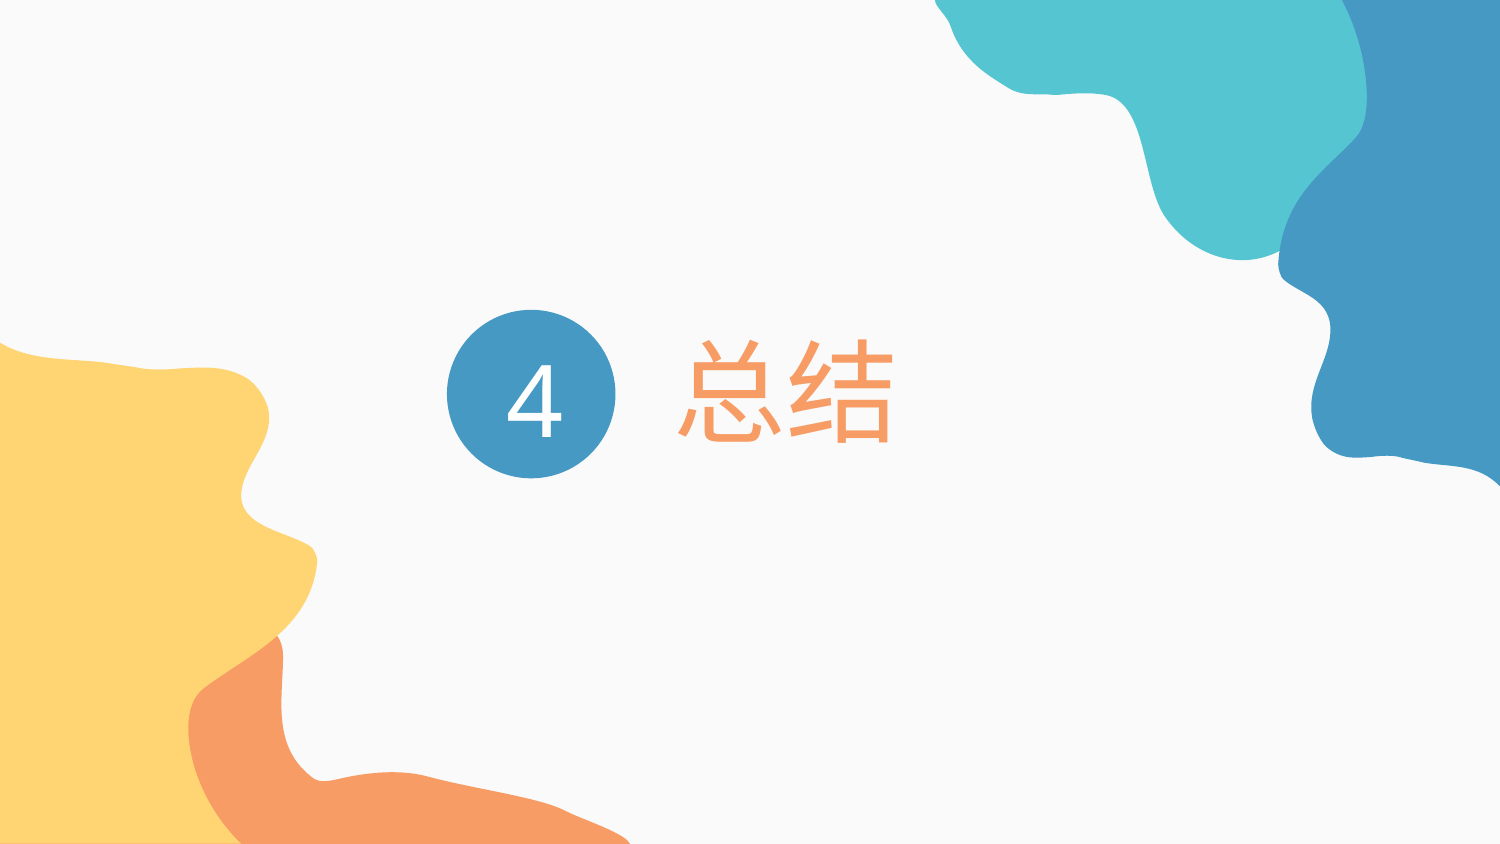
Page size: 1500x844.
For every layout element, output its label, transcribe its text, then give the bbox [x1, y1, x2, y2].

text_box [1278, 0, 1500, 487]
text_box [189, 636, 630, 844]
text_box 4 [491, 329, 665, 465]
text_box 总结 [659, 314, 914, 465]
text_box [0, 342, 318, 844]
text_box [445, 308, 587, 480]
text_box [934, 0, 1366, 261]
